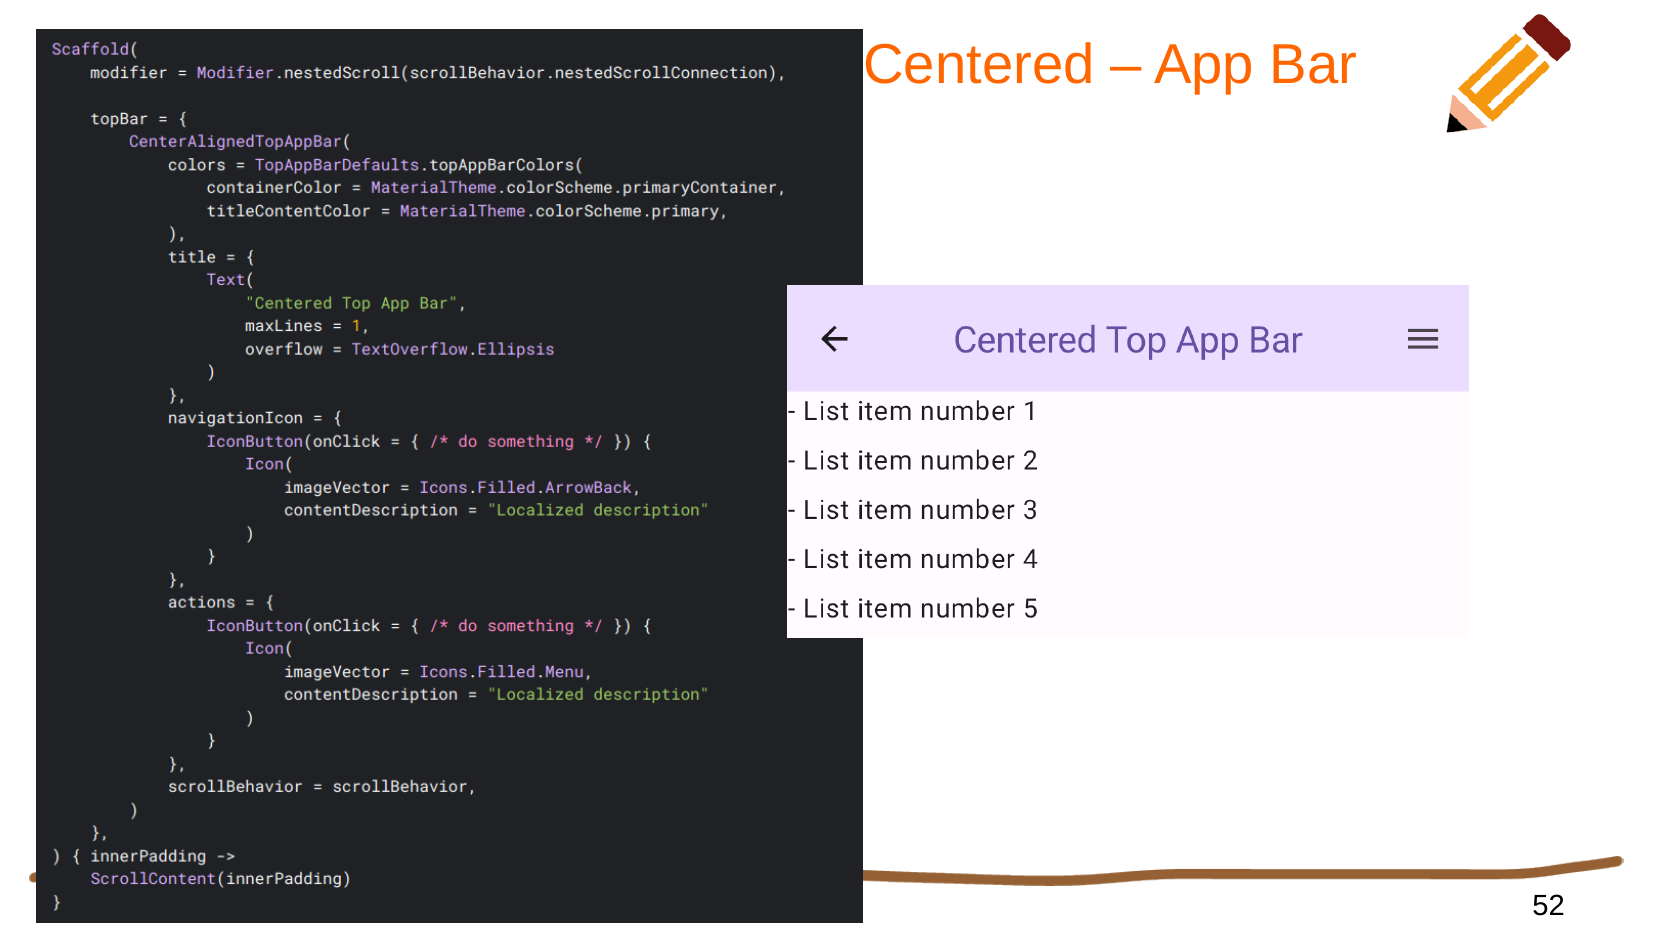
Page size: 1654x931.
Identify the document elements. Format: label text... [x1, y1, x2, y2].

picture [1446, 14, 1571, 133]
slide_number 52 [1181, 885, 1565, 930]
picture [29, 29, 1624, 923]
title Centered – App Bar [750, 9, 1471, 113]
